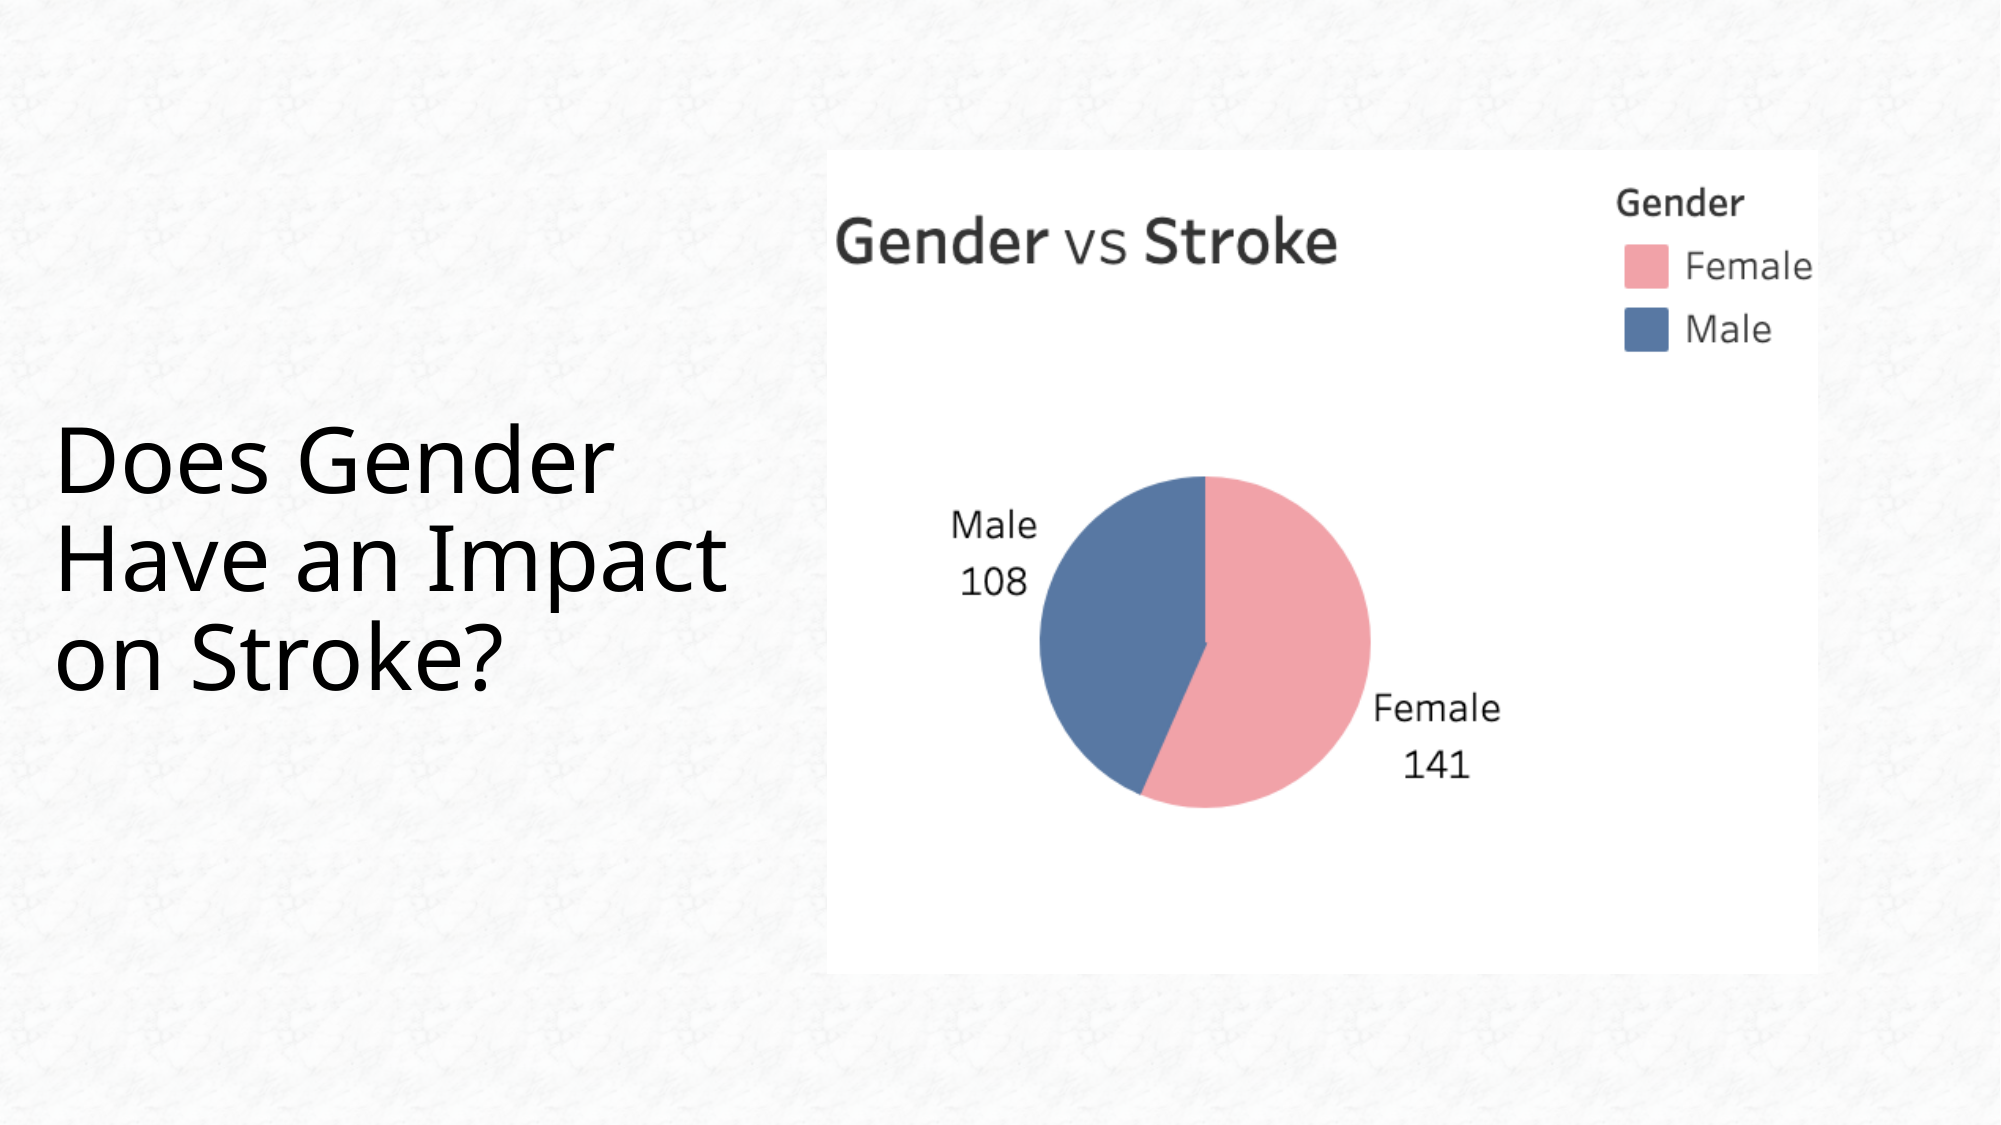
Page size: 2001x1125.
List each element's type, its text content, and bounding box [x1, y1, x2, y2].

title Does Gender Have an Impact on Stroke? [38, 353, 784, 772]
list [826, 150, 1819, 974]
